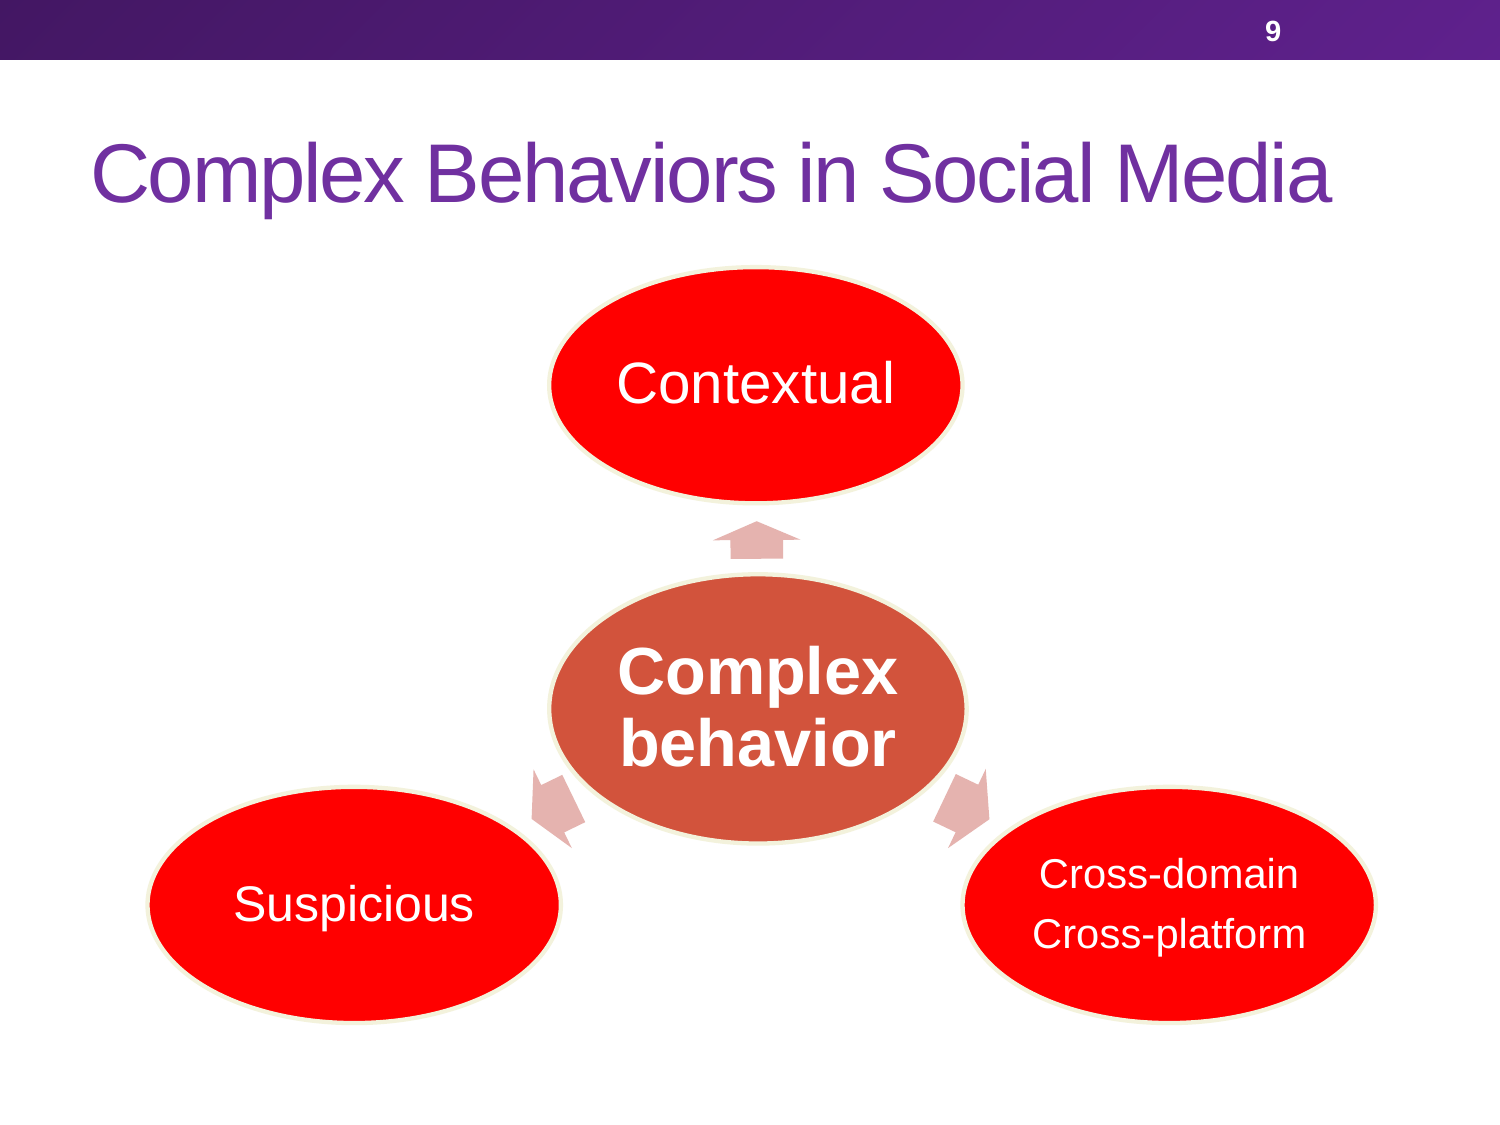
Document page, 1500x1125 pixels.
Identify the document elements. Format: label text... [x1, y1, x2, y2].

title Complex Behaviors in Social Media [75, 87, 1425, 250]
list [74, 262, 1426, 1063]
slide_number 9 [1250, 3, 1425, 57]
